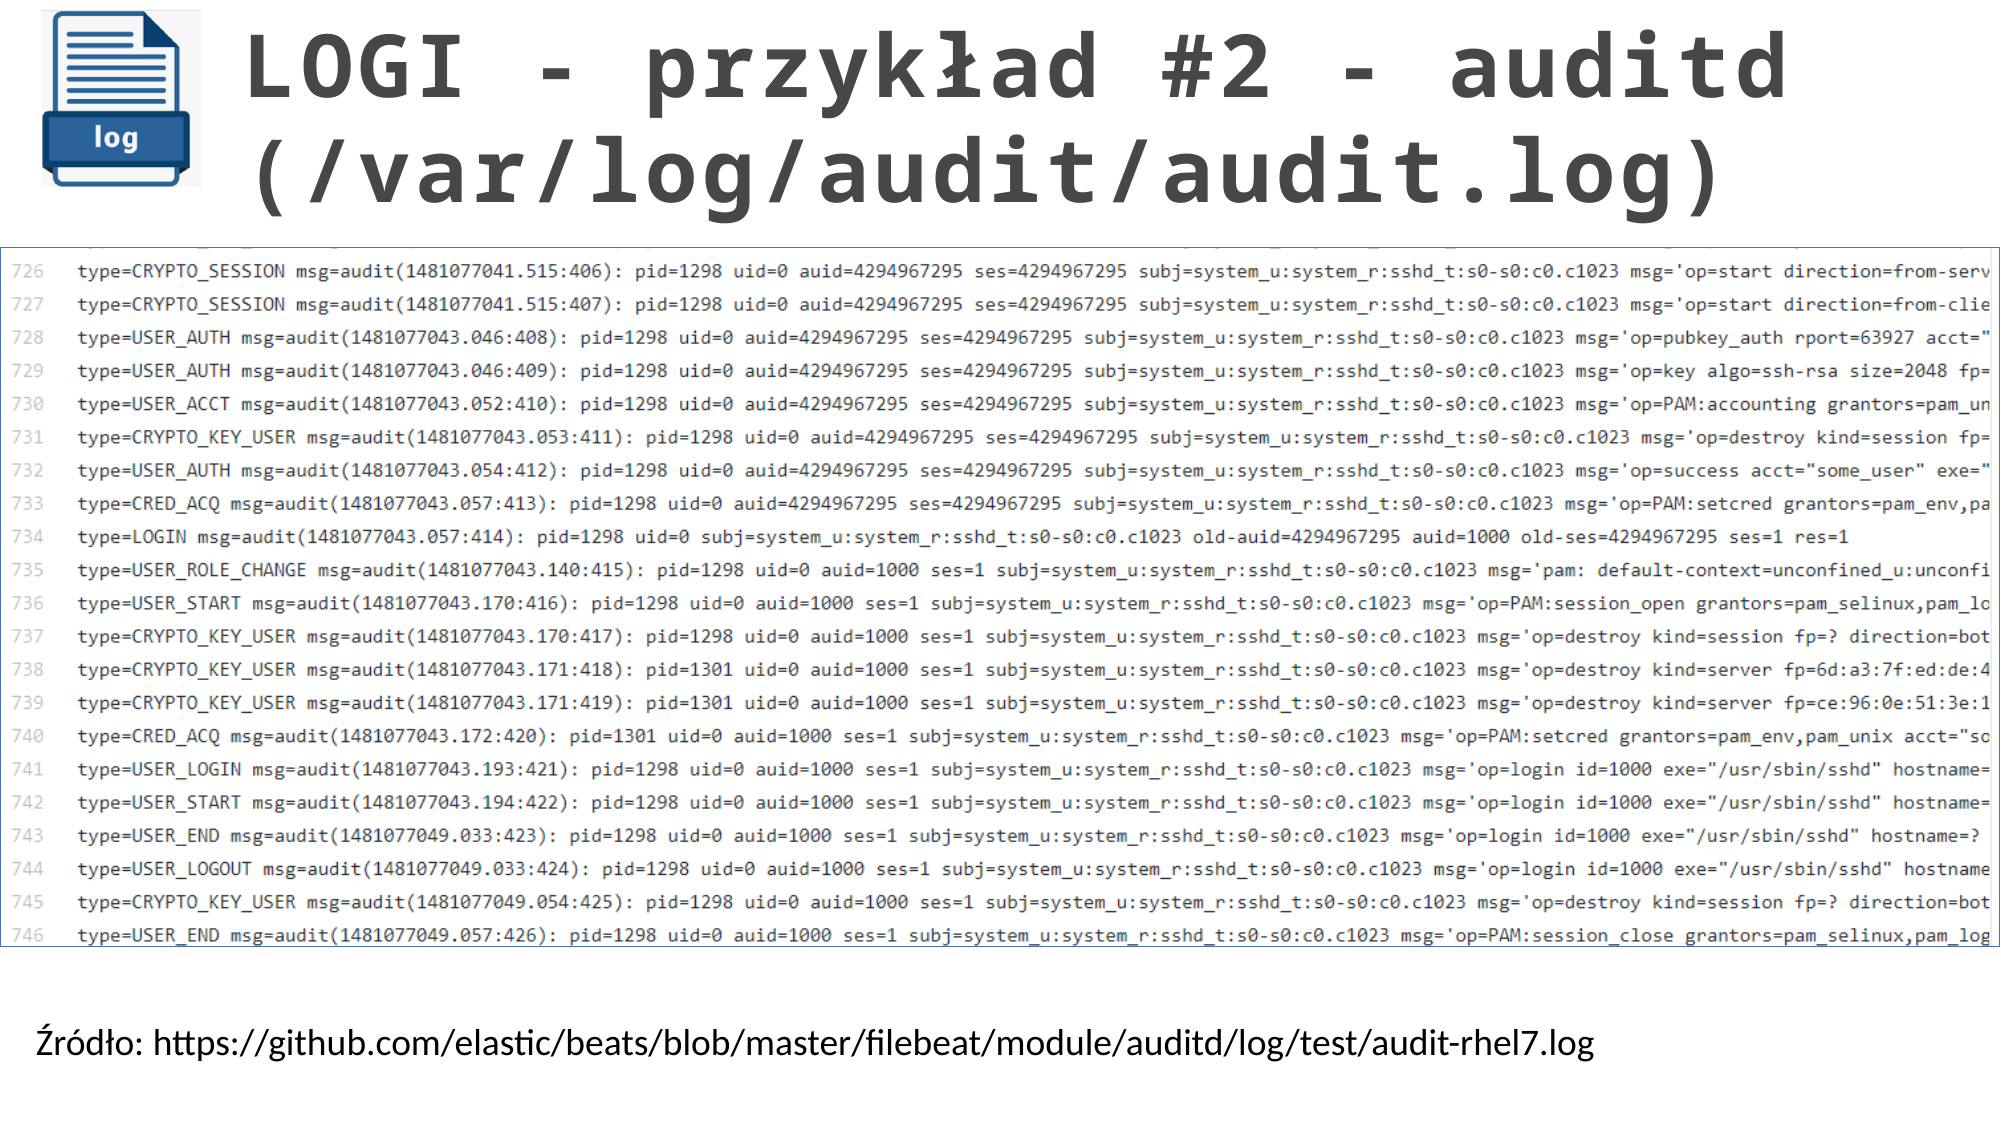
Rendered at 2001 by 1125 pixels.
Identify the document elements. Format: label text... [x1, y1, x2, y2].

text_box LOGI - przykład #2 - auditd (/var/log/audit/audit.log) [242, 10, 1982, 220]
picture [0, 247, 2000, 947]
text_box Źródło: https://github.com/elastic/beats/blob/master/filebeat/module/auditd/log/test/audit-rhel7.log [21, 1010, 1874, 1071]
picture [42, 10, 202, 187]
